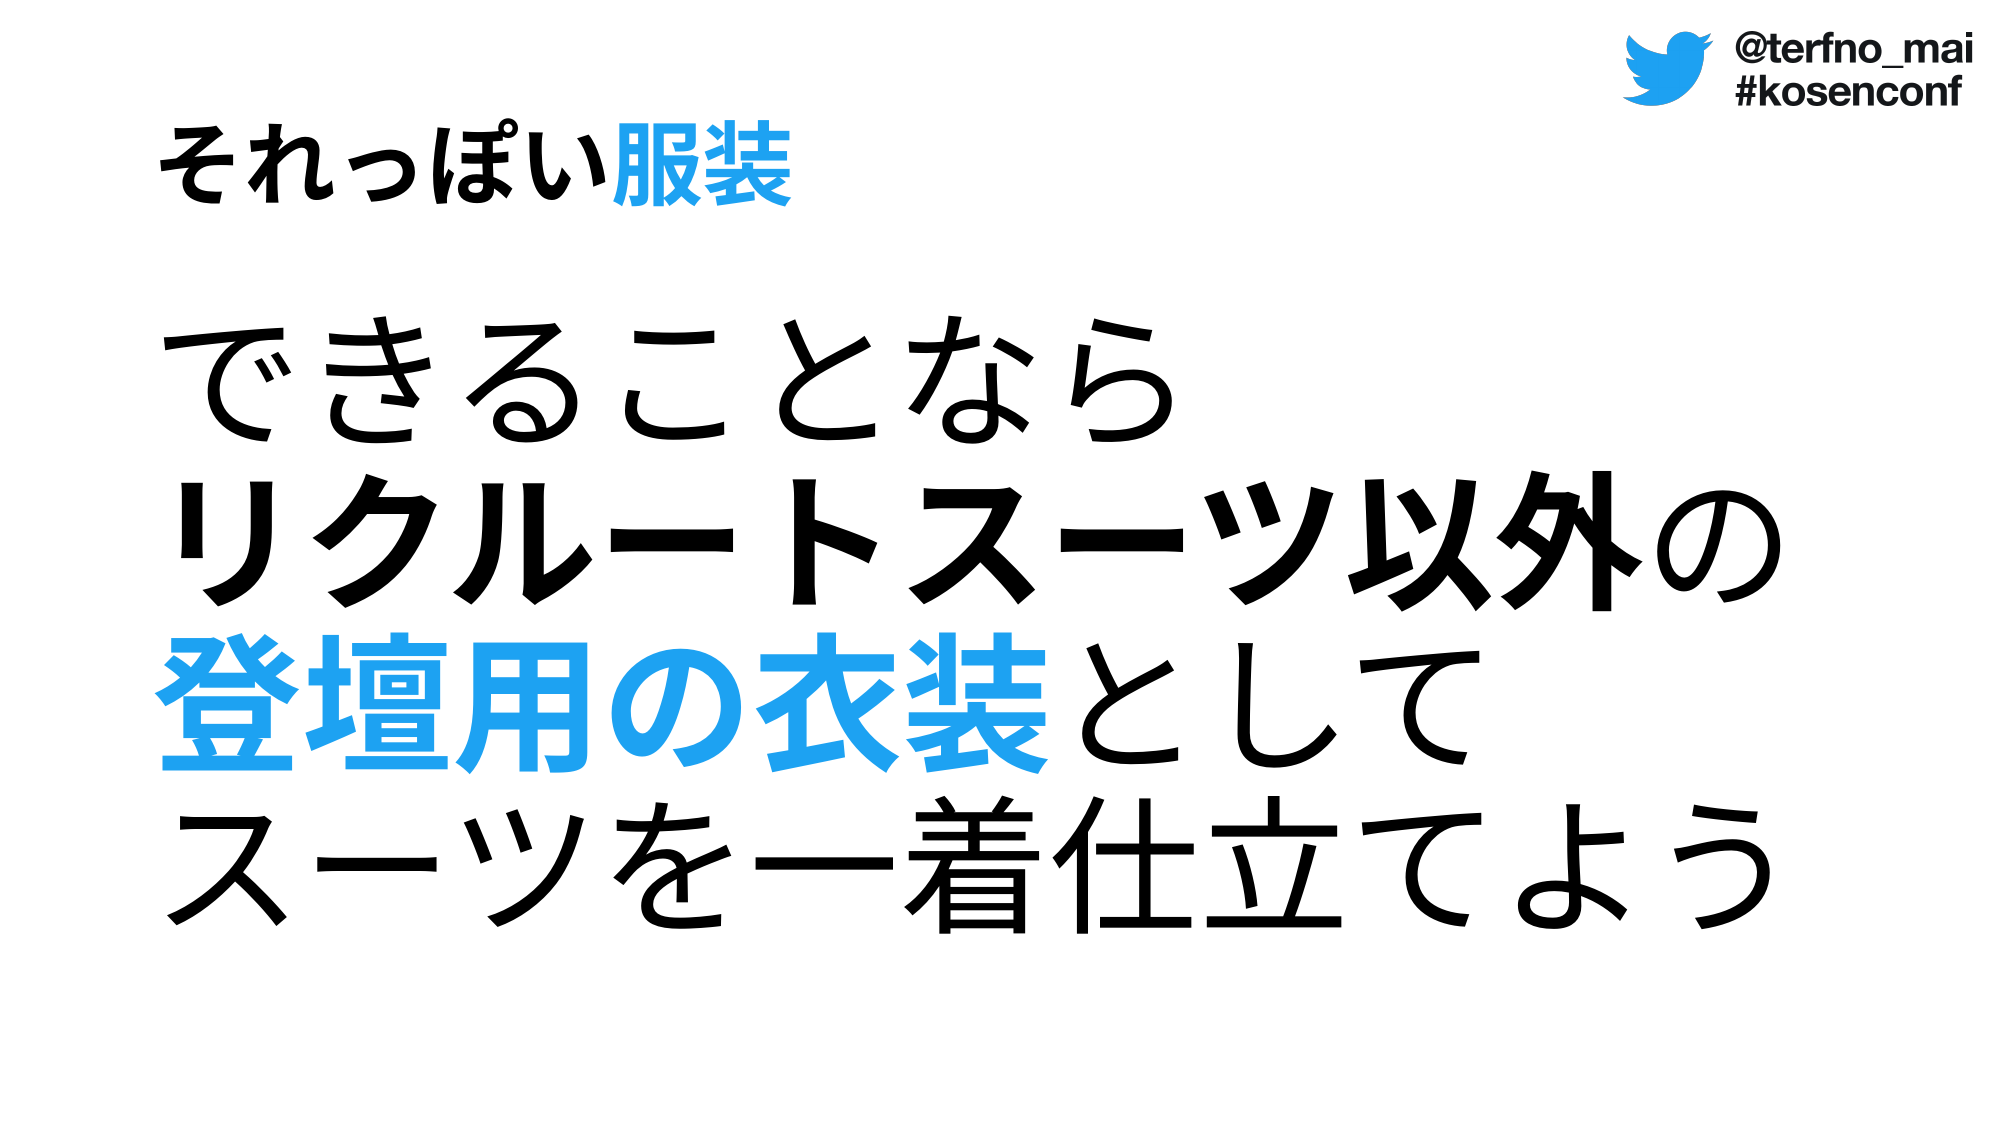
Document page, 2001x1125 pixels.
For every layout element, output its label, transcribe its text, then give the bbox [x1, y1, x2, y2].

picture [1358, 0, 1980, 162]
title それっぽい服装 [137, 59, 1863, 278]
list できることなら リクルートスーツ以外の 登壇用の衣装として スーツを一着仕立てよう [137, 299, 1863, 1014]
